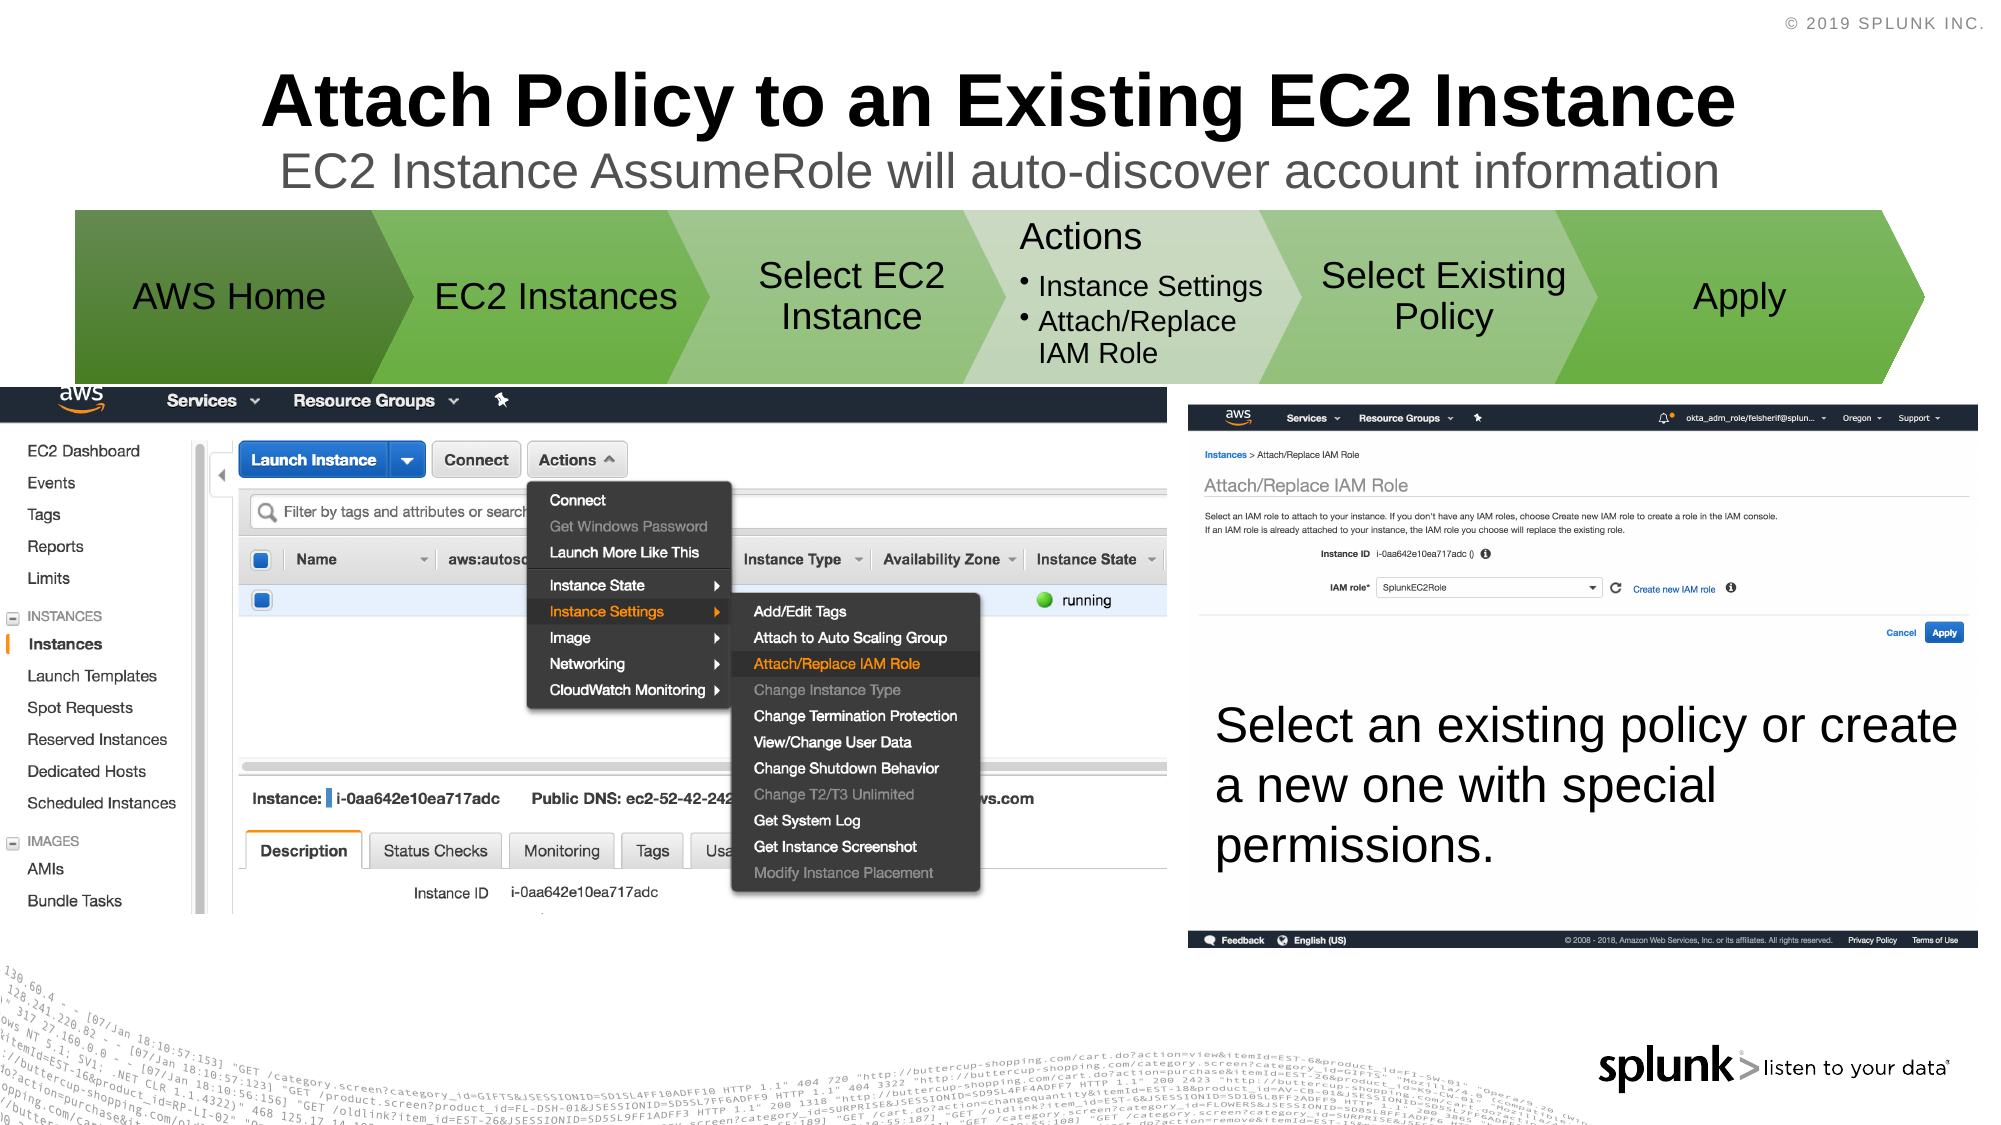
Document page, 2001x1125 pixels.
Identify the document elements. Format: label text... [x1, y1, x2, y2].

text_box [74, 209, 1926, 385]
subtitle EC2 Instance AssumeRole will auto-discover account information [74, 144, 1926, 190]
title Attach Policy to an Existing EC2 Instance [74, 50, 1926, 124]
picture [0, 0, 2000, 1125]
